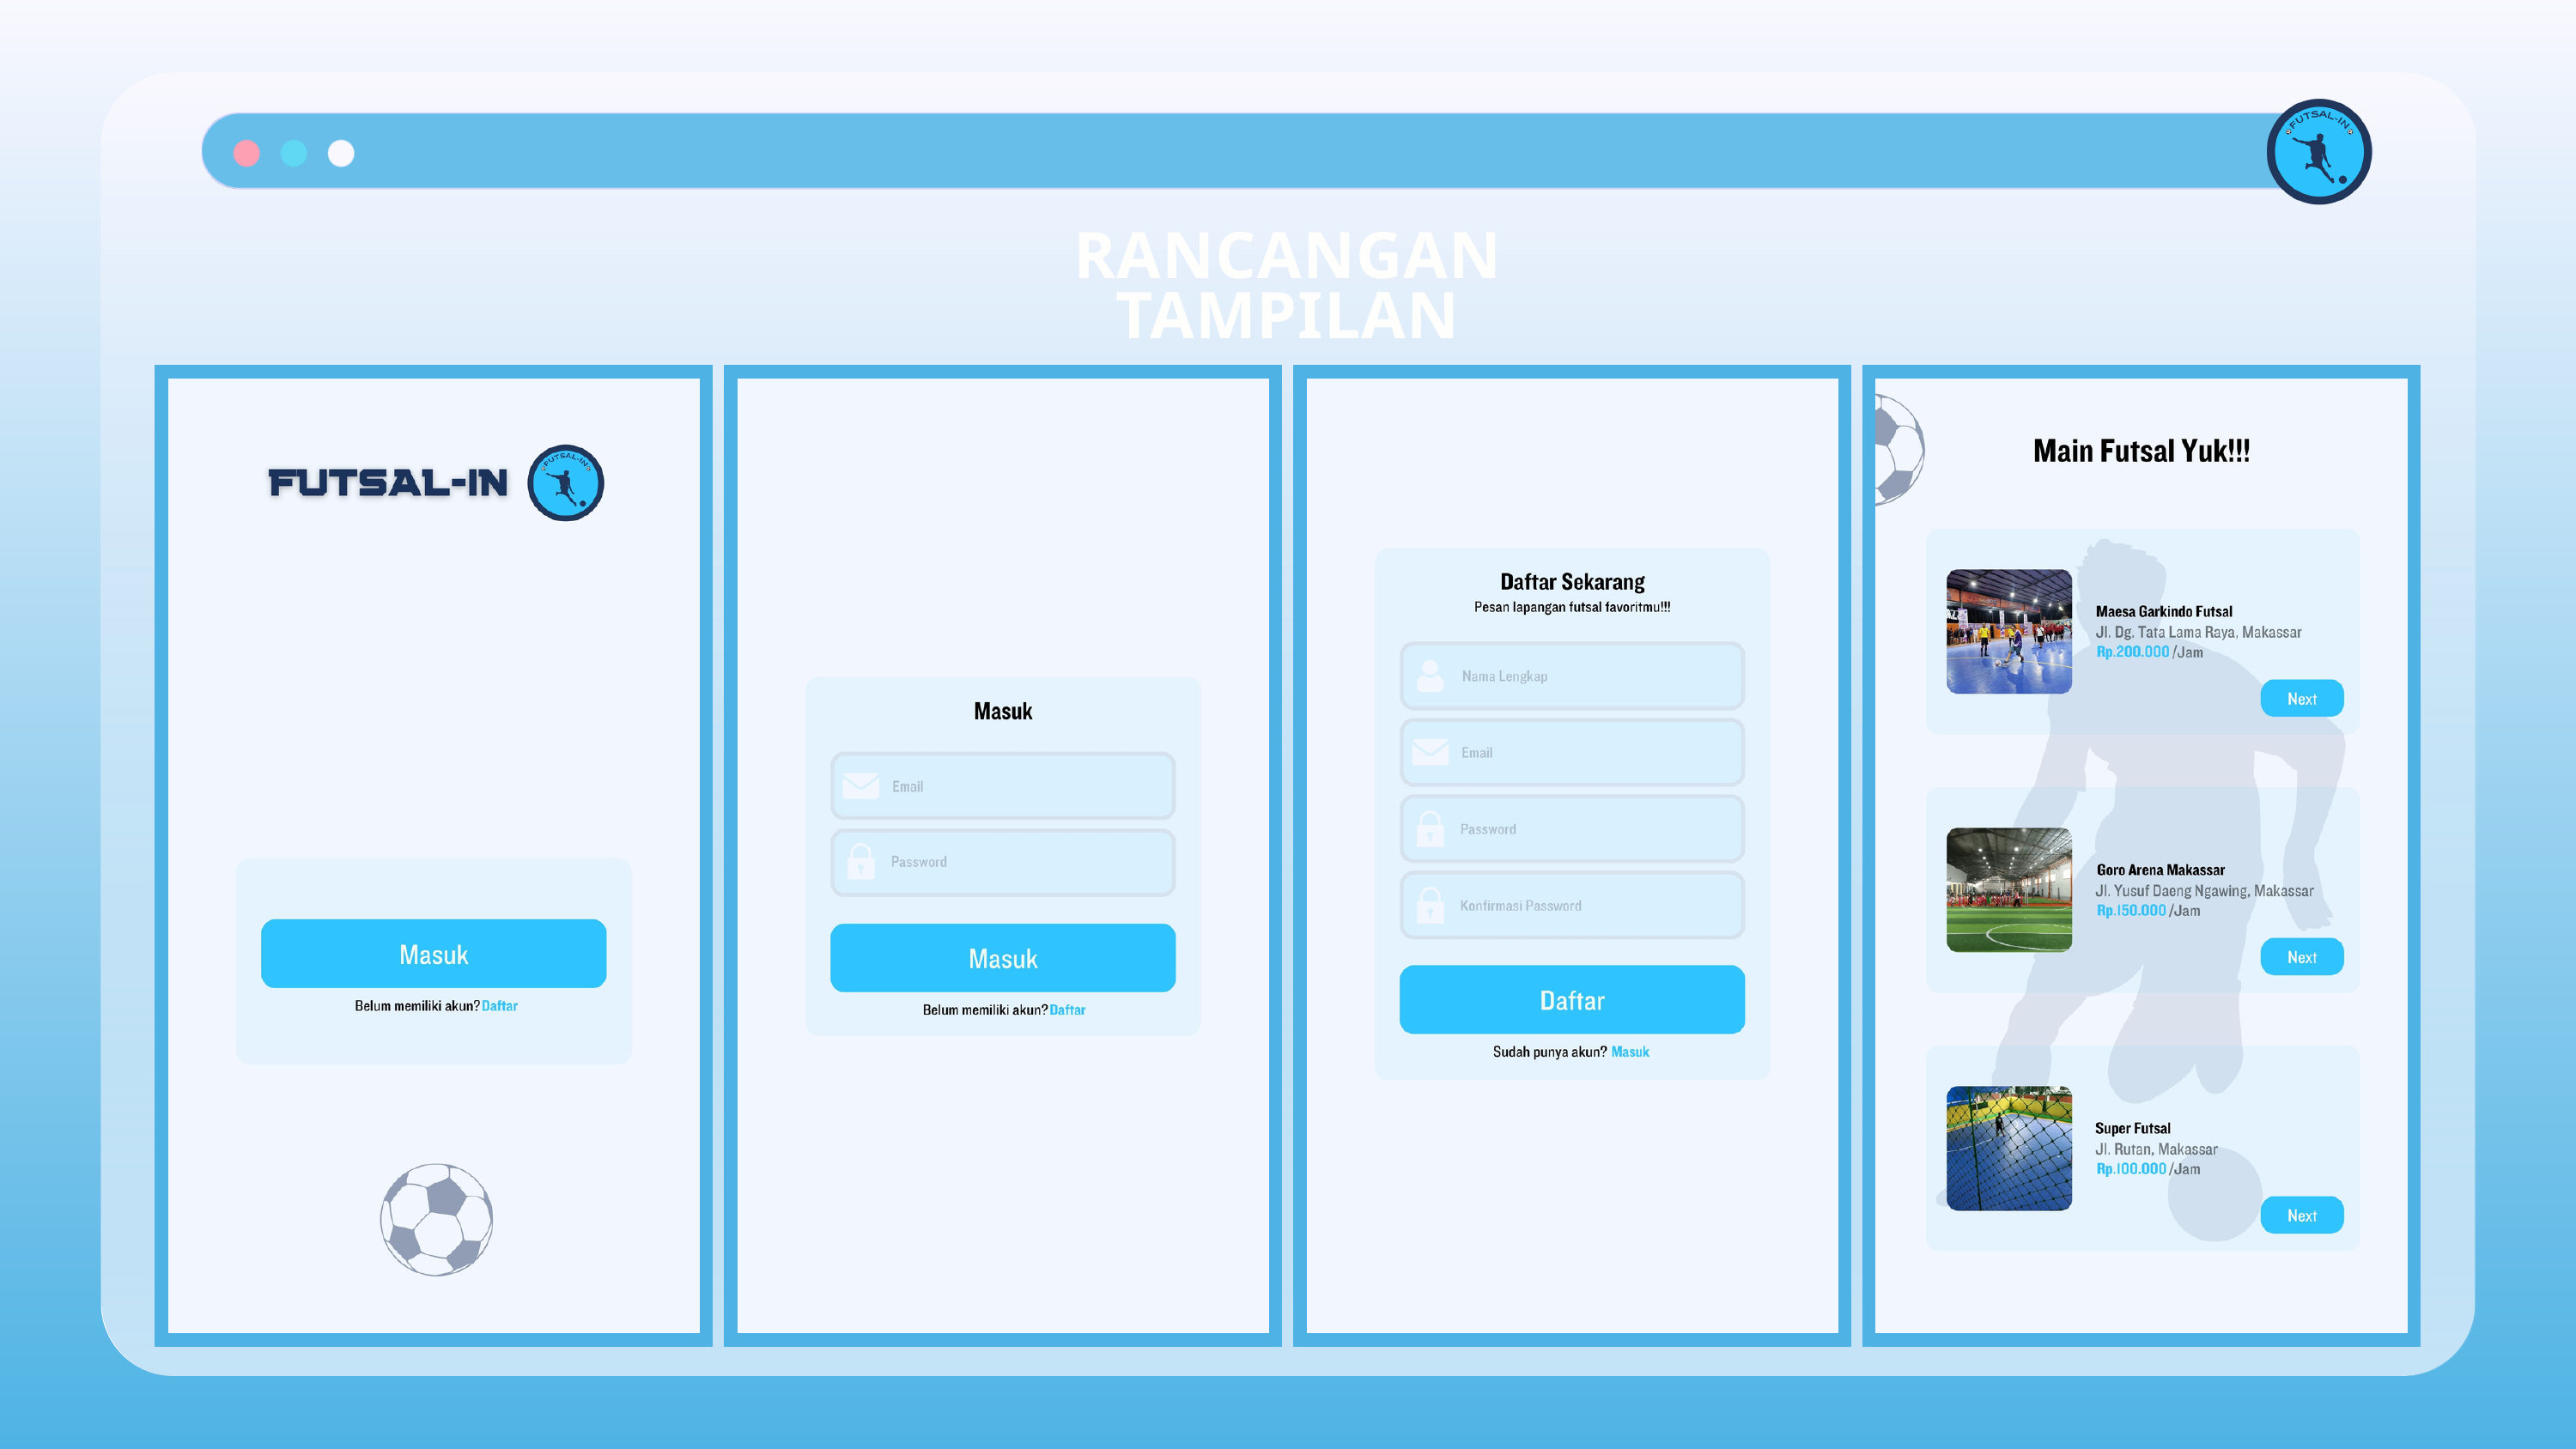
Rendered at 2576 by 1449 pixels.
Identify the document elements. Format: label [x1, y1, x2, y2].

text_box [100, 72, 2476, 1377]
